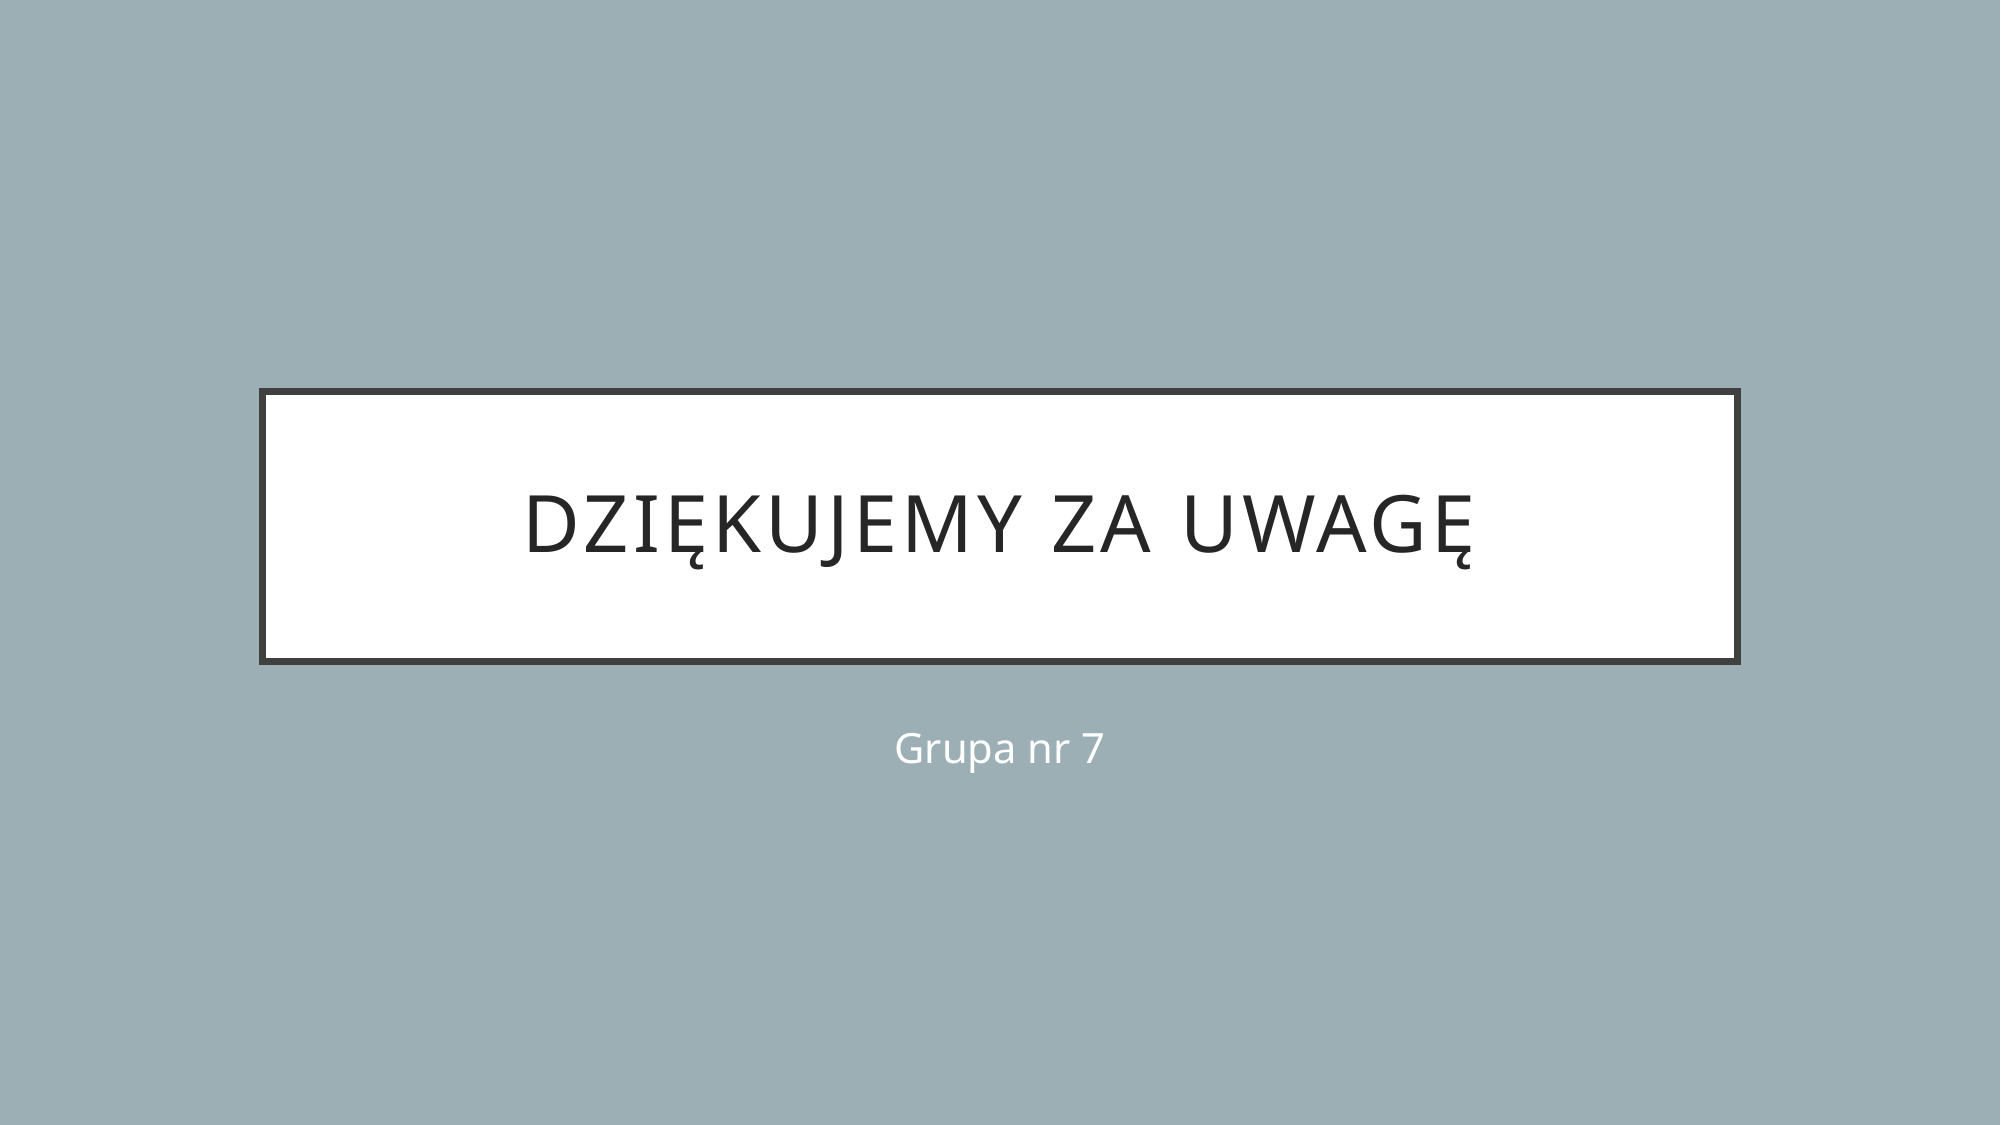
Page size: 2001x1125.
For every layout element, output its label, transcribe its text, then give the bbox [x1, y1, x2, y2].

title DZIĘKUJEMY ZA UWAGĘ [259, 388, 1741, 665]
subtitle Grupa nr 7 [442, 713, 1558, 918]
